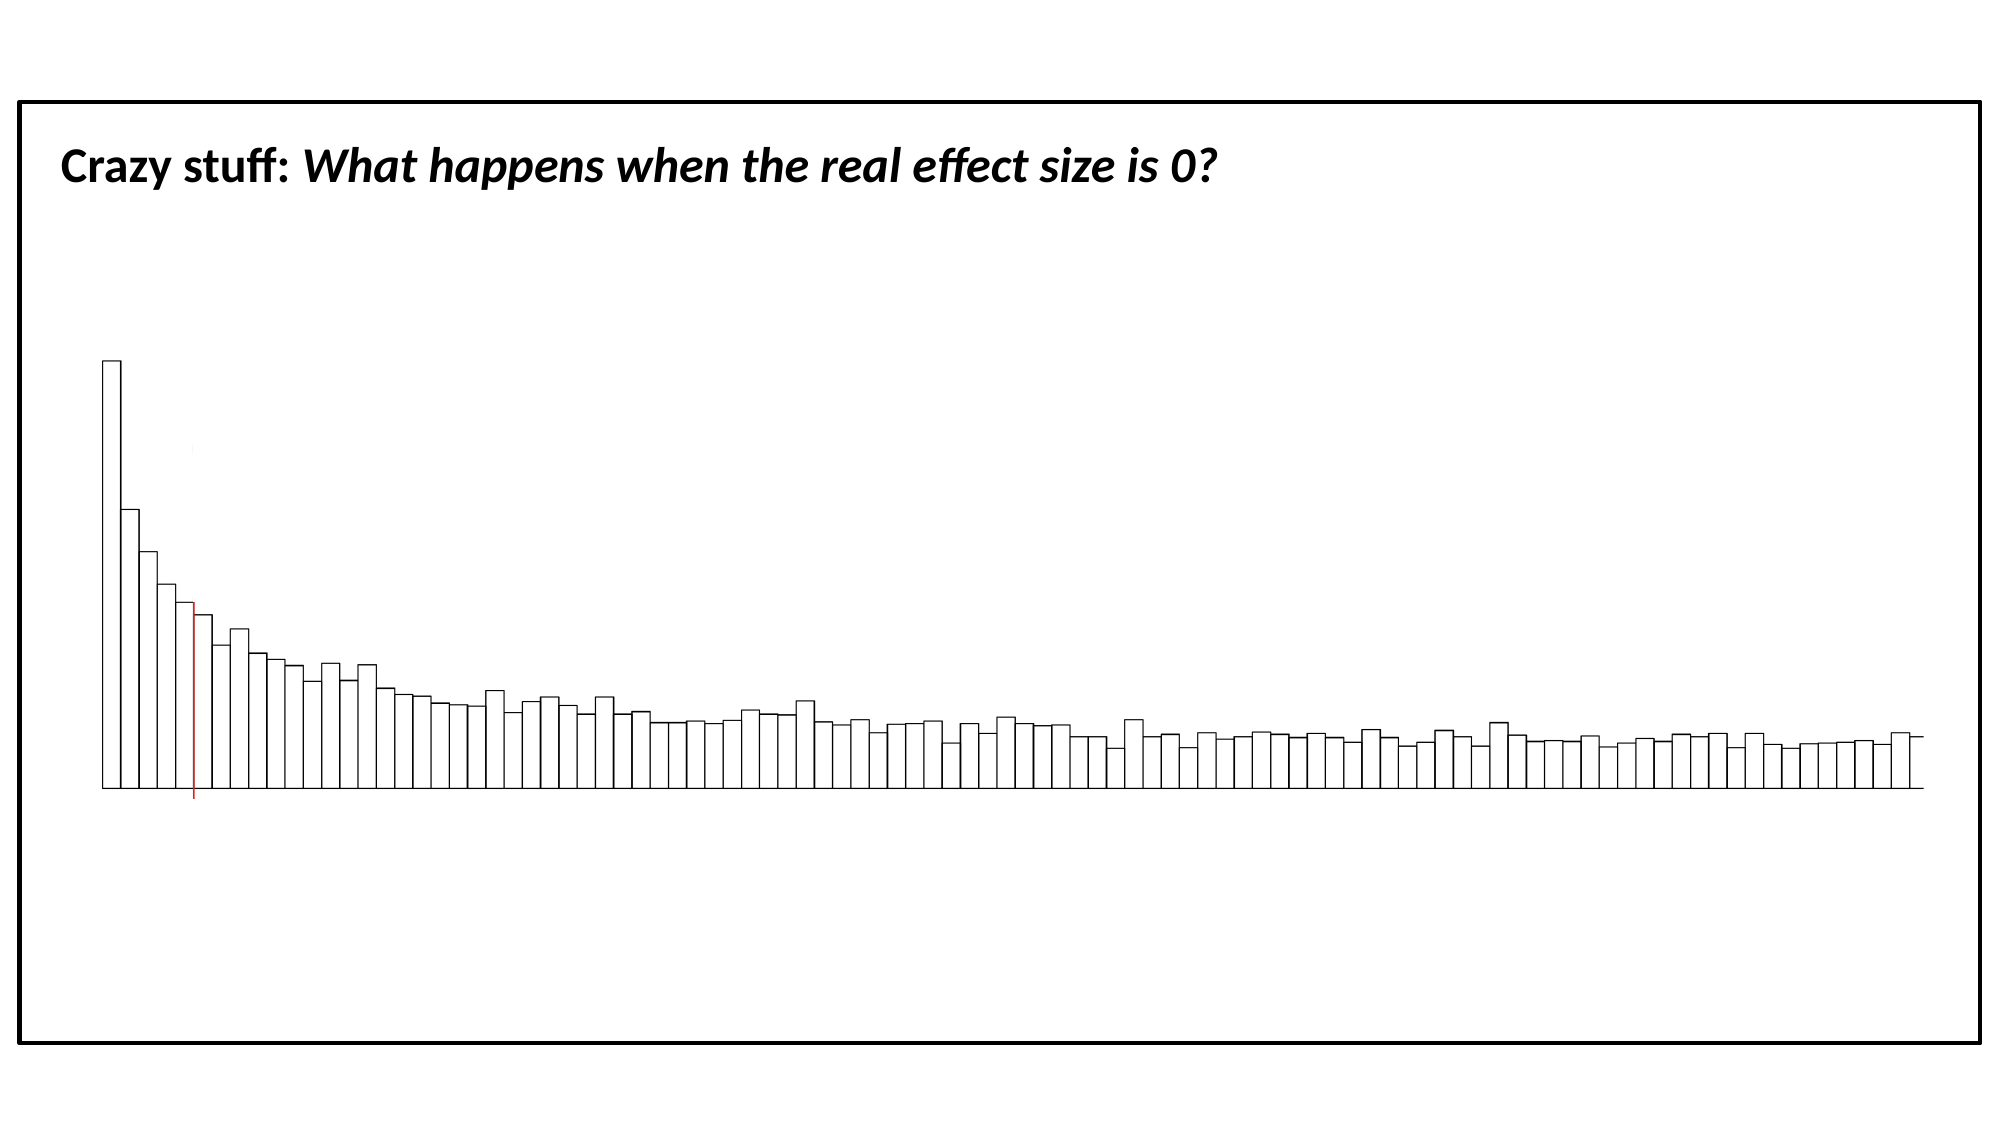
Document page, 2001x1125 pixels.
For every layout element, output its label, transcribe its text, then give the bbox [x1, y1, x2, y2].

picture [77, 332, 1924, 799]
text_box Crazy stuff: What happens when the real effect size is 0? [46, 125, 1976, 261]
text_box [17, 100, 1982, 1045]
